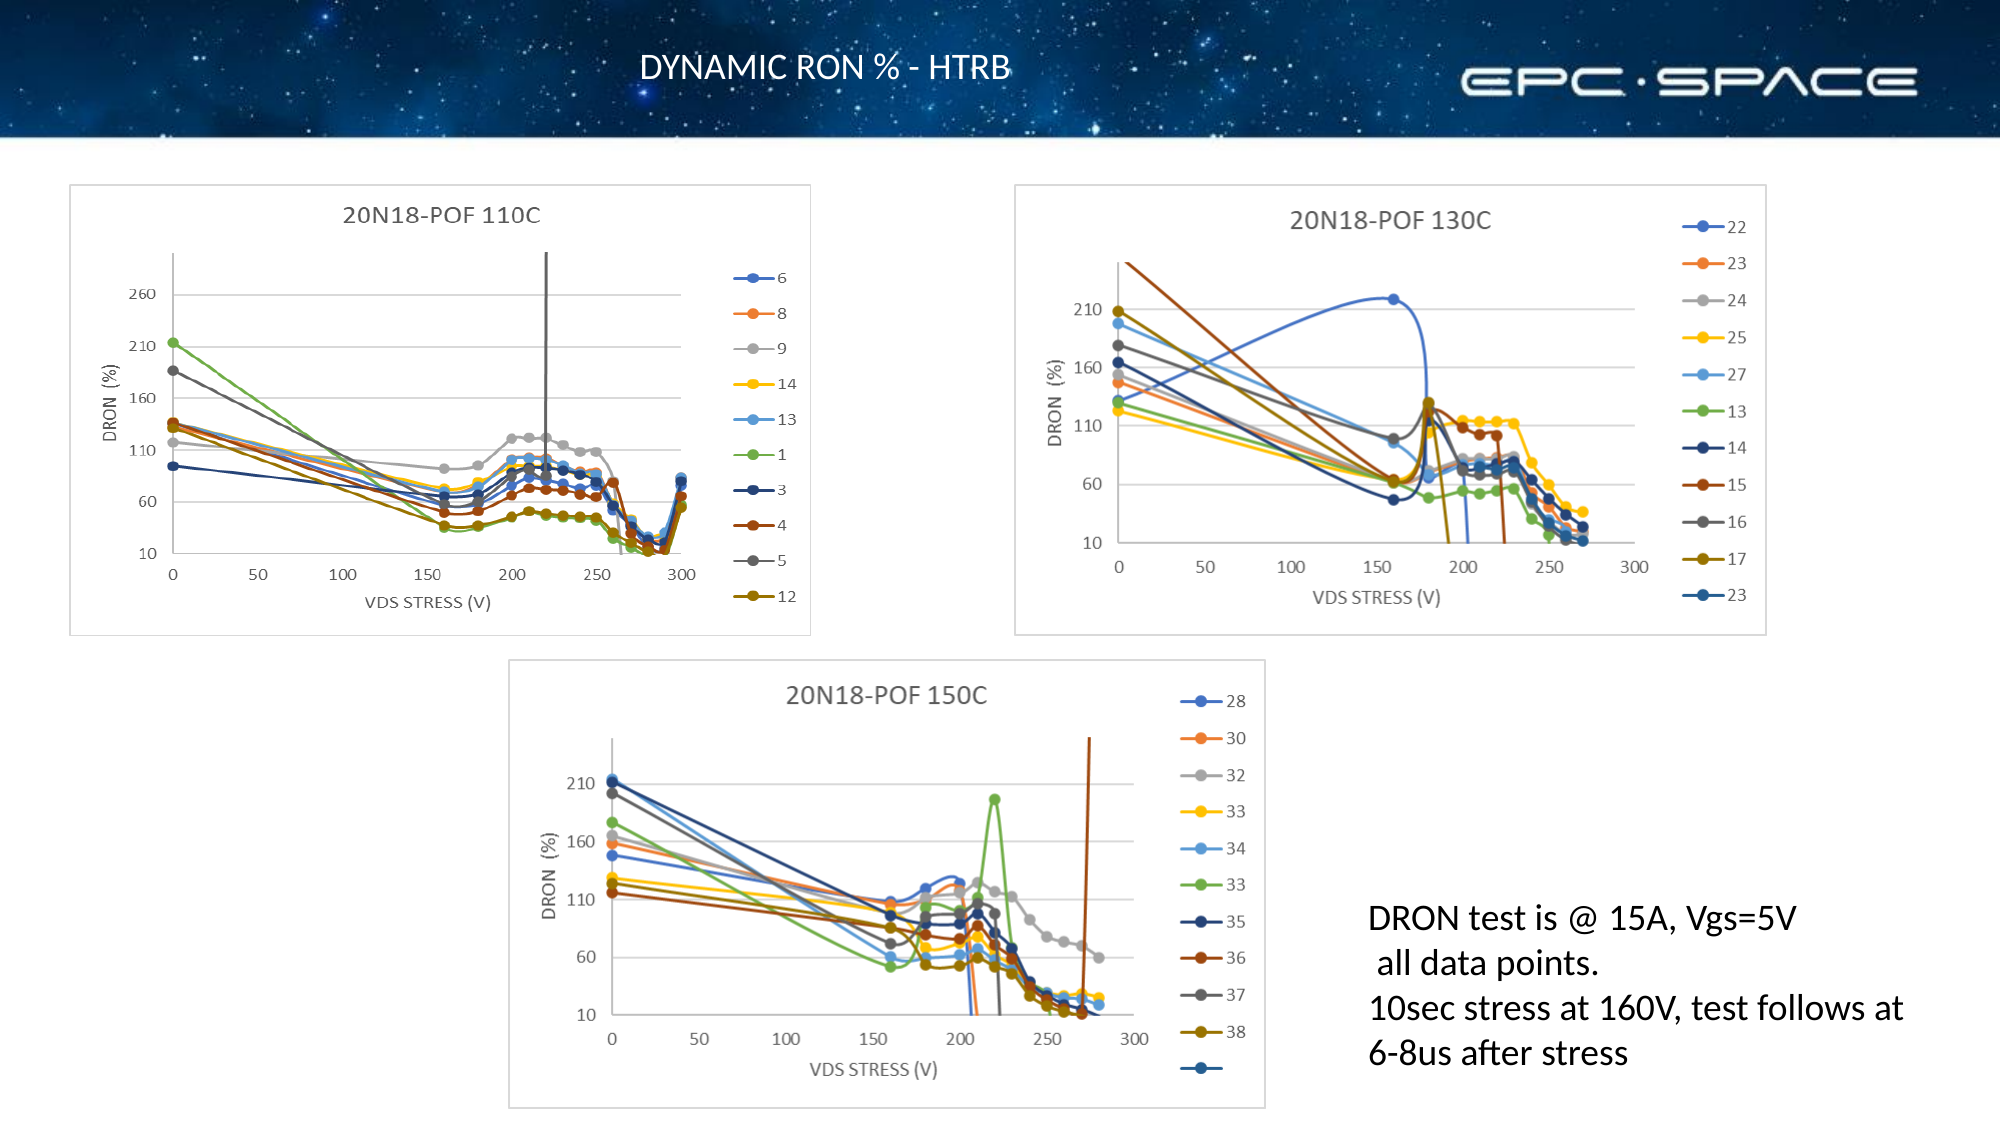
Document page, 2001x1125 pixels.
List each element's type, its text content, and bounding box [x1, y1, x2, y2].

text_box DRON test is @ 15A, Vgs=5V all data points. 10sec stress at 160V, test follows at 6-8us after stress [1353, 885, 1929, 1080]
picture [0, 0, 2000, 1125]
text_box DYNAMIC RON % - HTRB [624, 34, 1692, 94]
